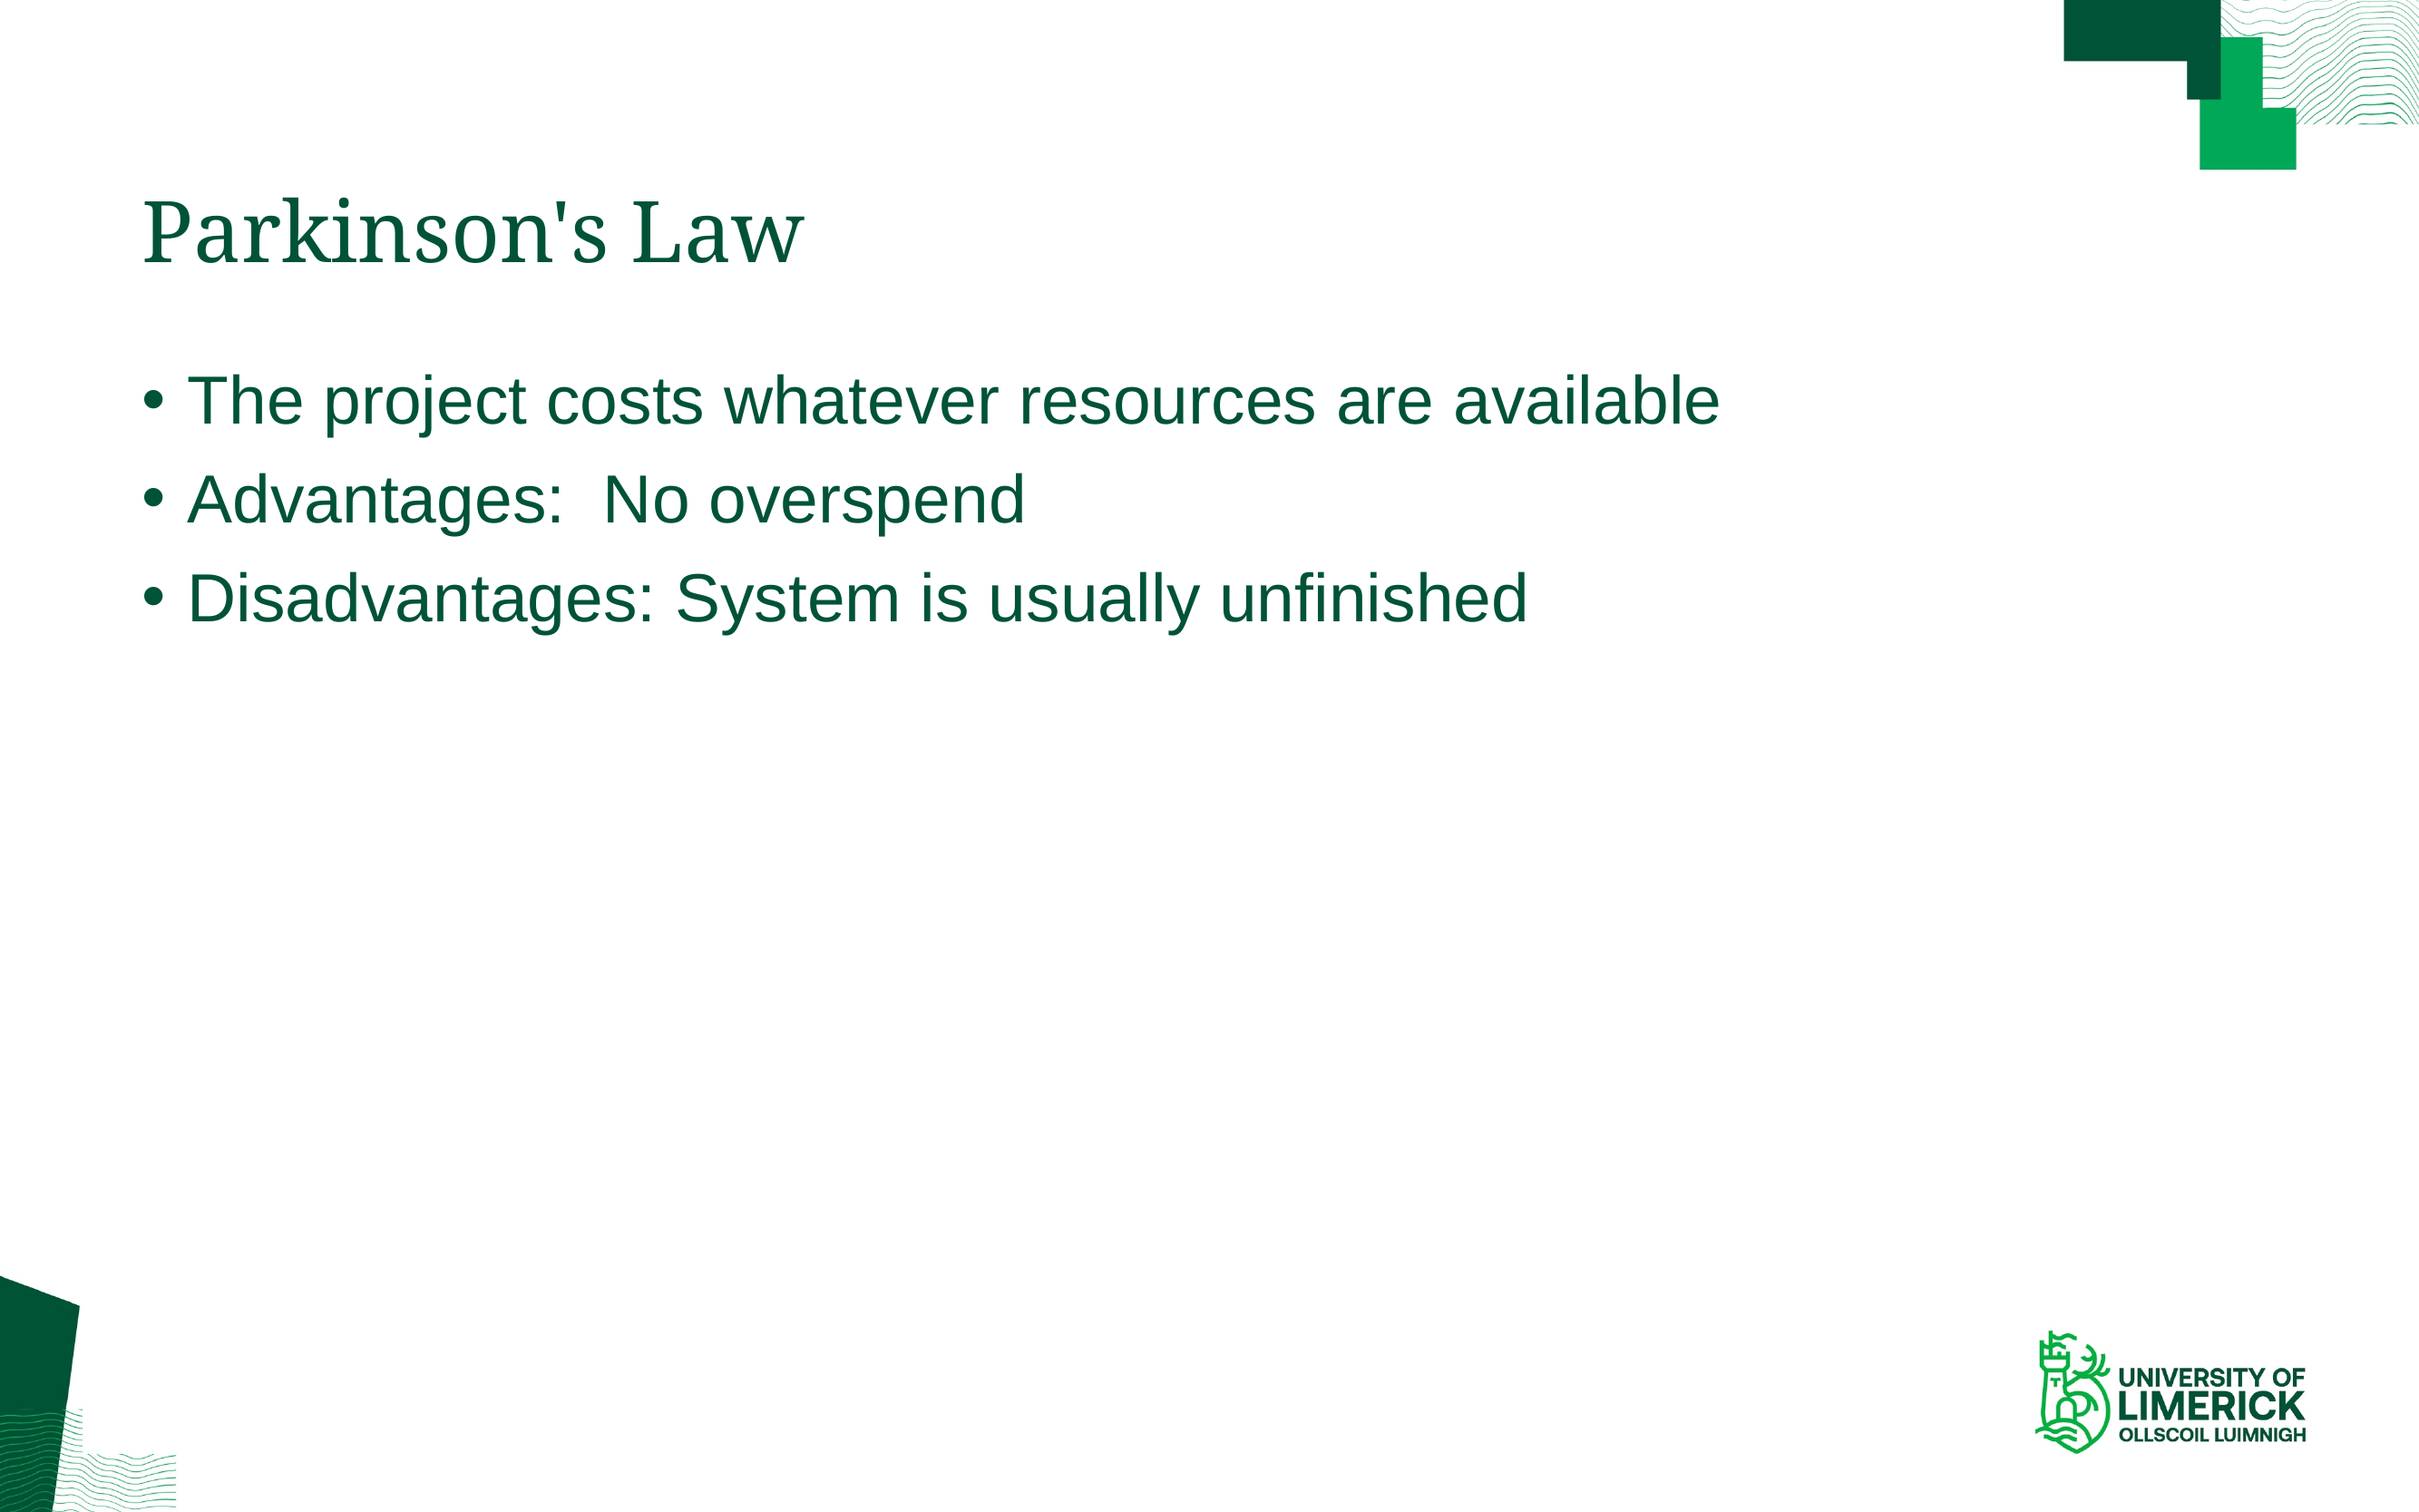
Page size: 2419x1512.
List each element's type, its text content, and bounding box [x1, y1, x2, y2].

title Parkinson's Law [128, 181, 2215, 337]
list The project costs whatever resources are available Advantages: No overspend Disadvantages: System is usually unfinished [128, 358, 2215, 1069]
picture [0, 0, 2419, 1512]
